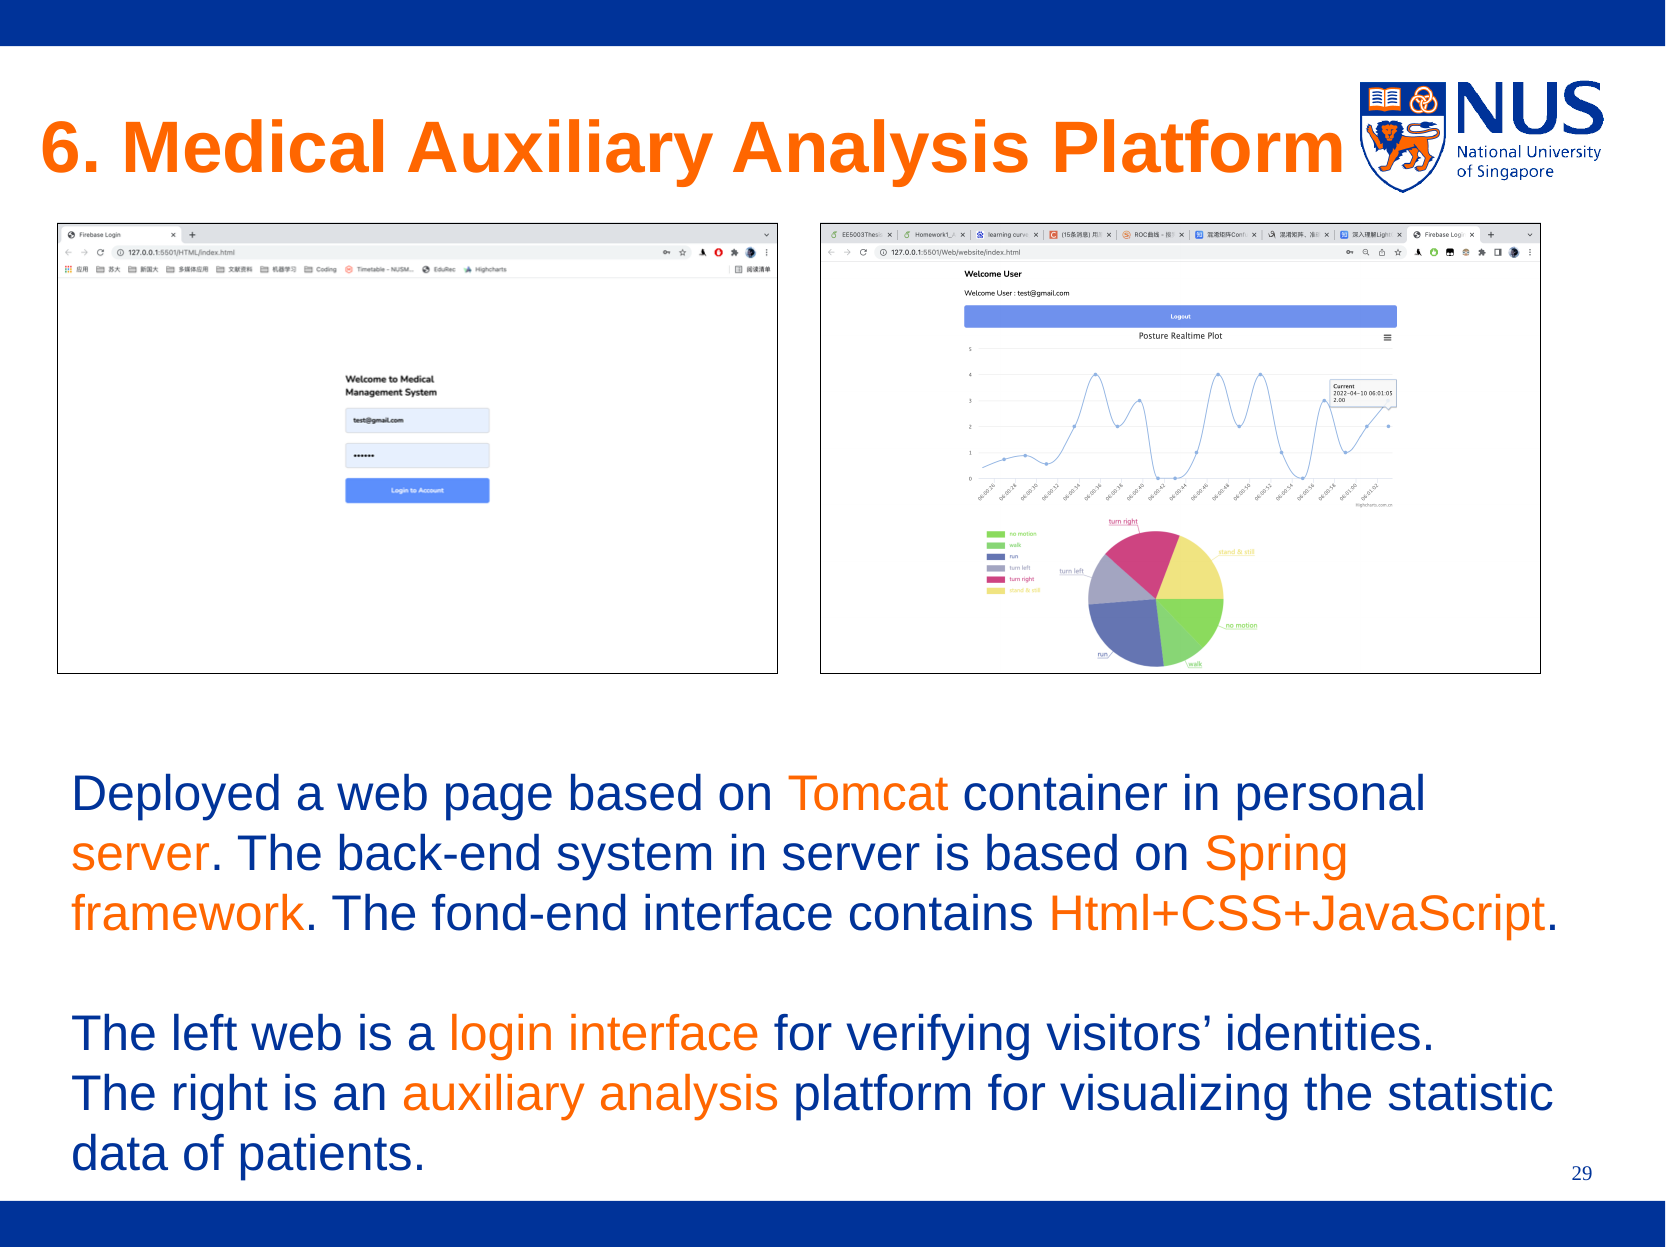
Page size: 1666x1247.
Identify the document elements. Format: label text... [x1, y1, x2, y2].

picture [57, 222, 779, 674]
picture [1532, 70, 1615, 201]
text_box Deployed a web page based on Tomcat container in personal server. The back-end system in server is based on Spring framework. The fond-end interface contains Html+CSS+JavaScript. The left web is a login interface for verifying visitors’ identities. The right is an auxiliary analysis platform for visualizing the statistic data of patients. [56, 752, 1589, 1188]
slide_number 29 [1262, 1150, 1610, 1235]
title 6. Medical Auxiliary Analysis Platform [23, 39, 1532, 248]
picture [820, 222, 1541, 674]
